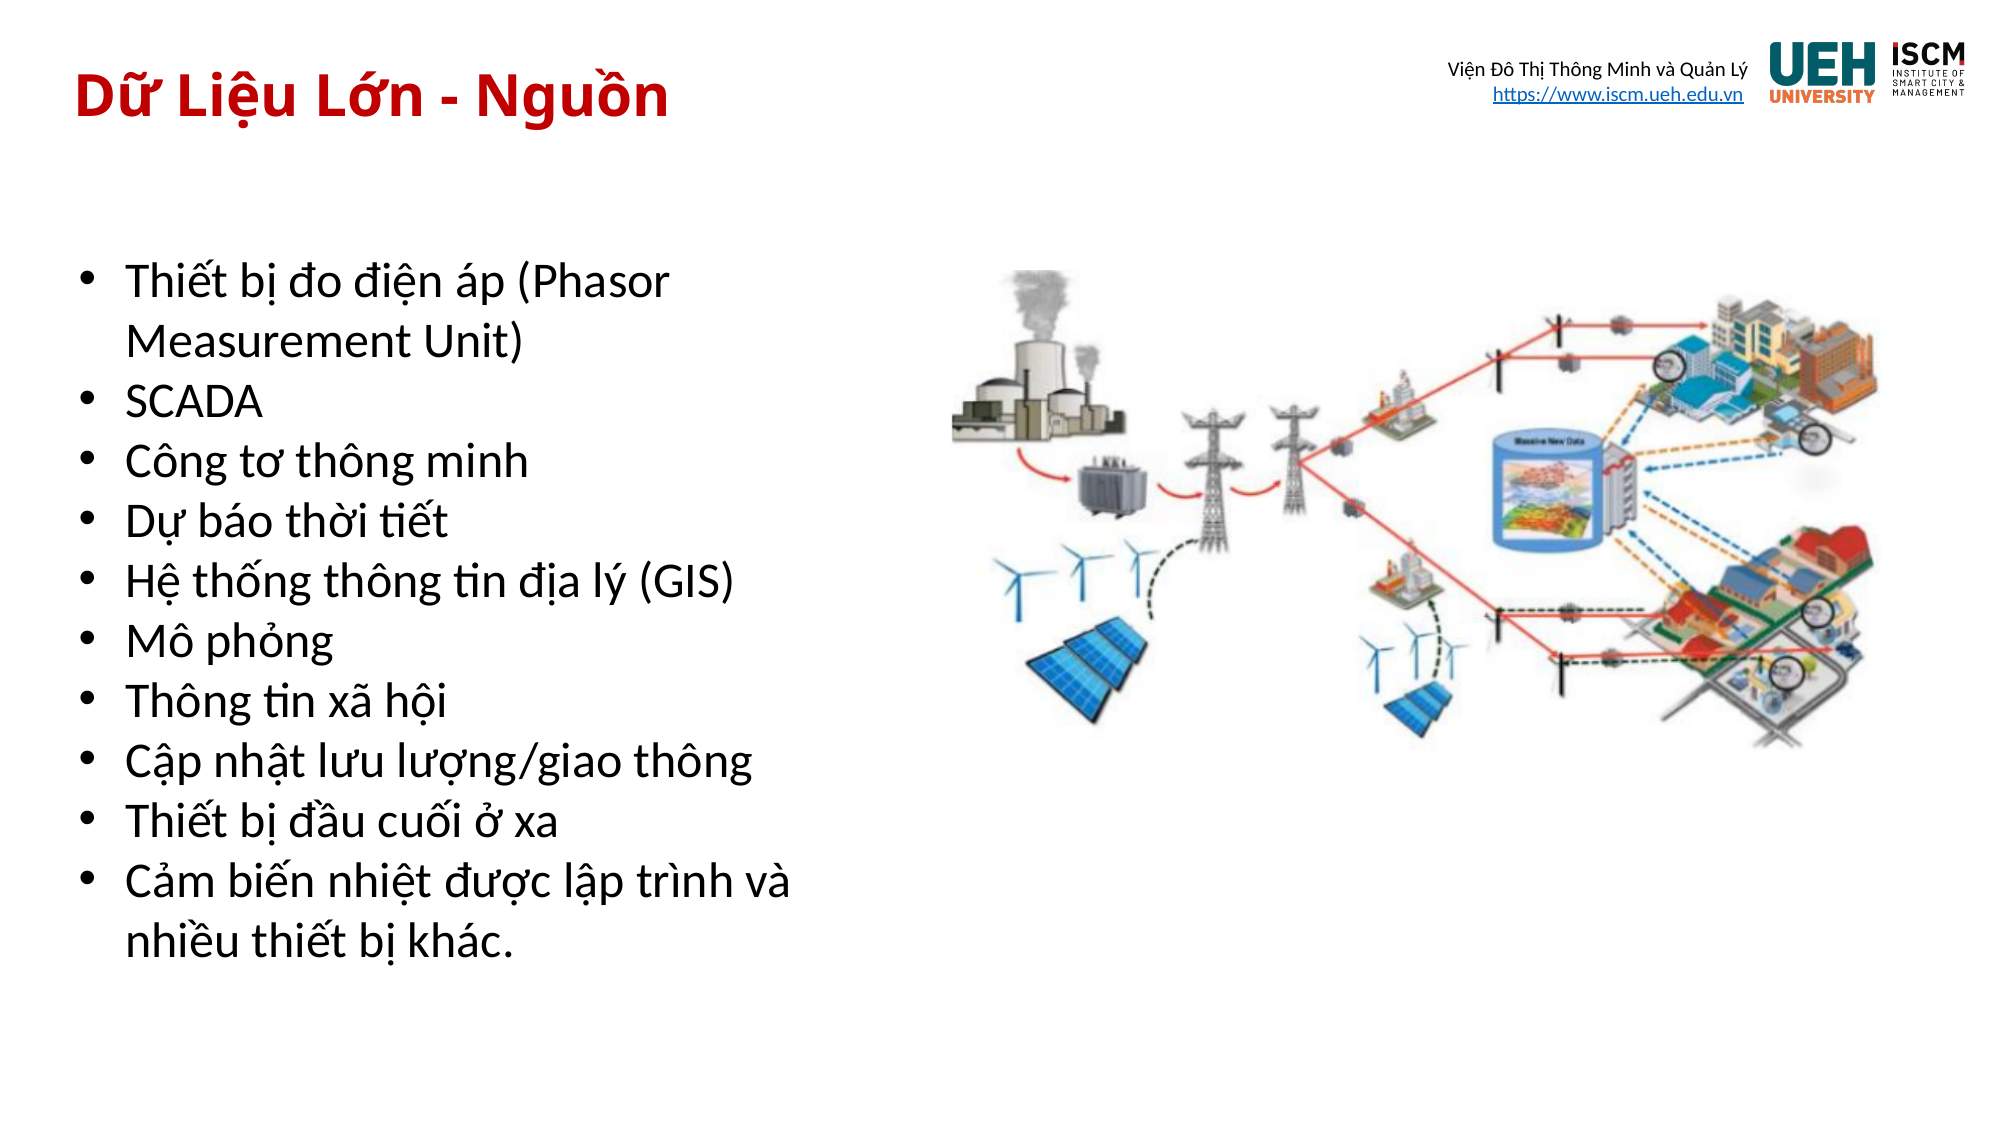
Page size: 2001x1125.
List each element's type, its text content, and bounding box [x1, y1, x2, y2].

text_box Thiết bị đo điện áp (Phasor Measurement Unit) SCADA Công tơ thông minh Dự báo thời tiết Hệ thống thông tin địa lý (GIS) Mô phỏng Thông tin xã hội Cập nhật lưu lượng/giao thông Thiết bị đầu cuối ở xa Cảm biến nhiệt được lập trình và nhiều thiết bị khác. [63, 239, 904, 975]
picture [943, 270, 1888, 771]
text_box Dữ Liệu Lớn - Nguồn [58, 48, 1942, 145]
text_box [1415, 38, 1968, 114]
